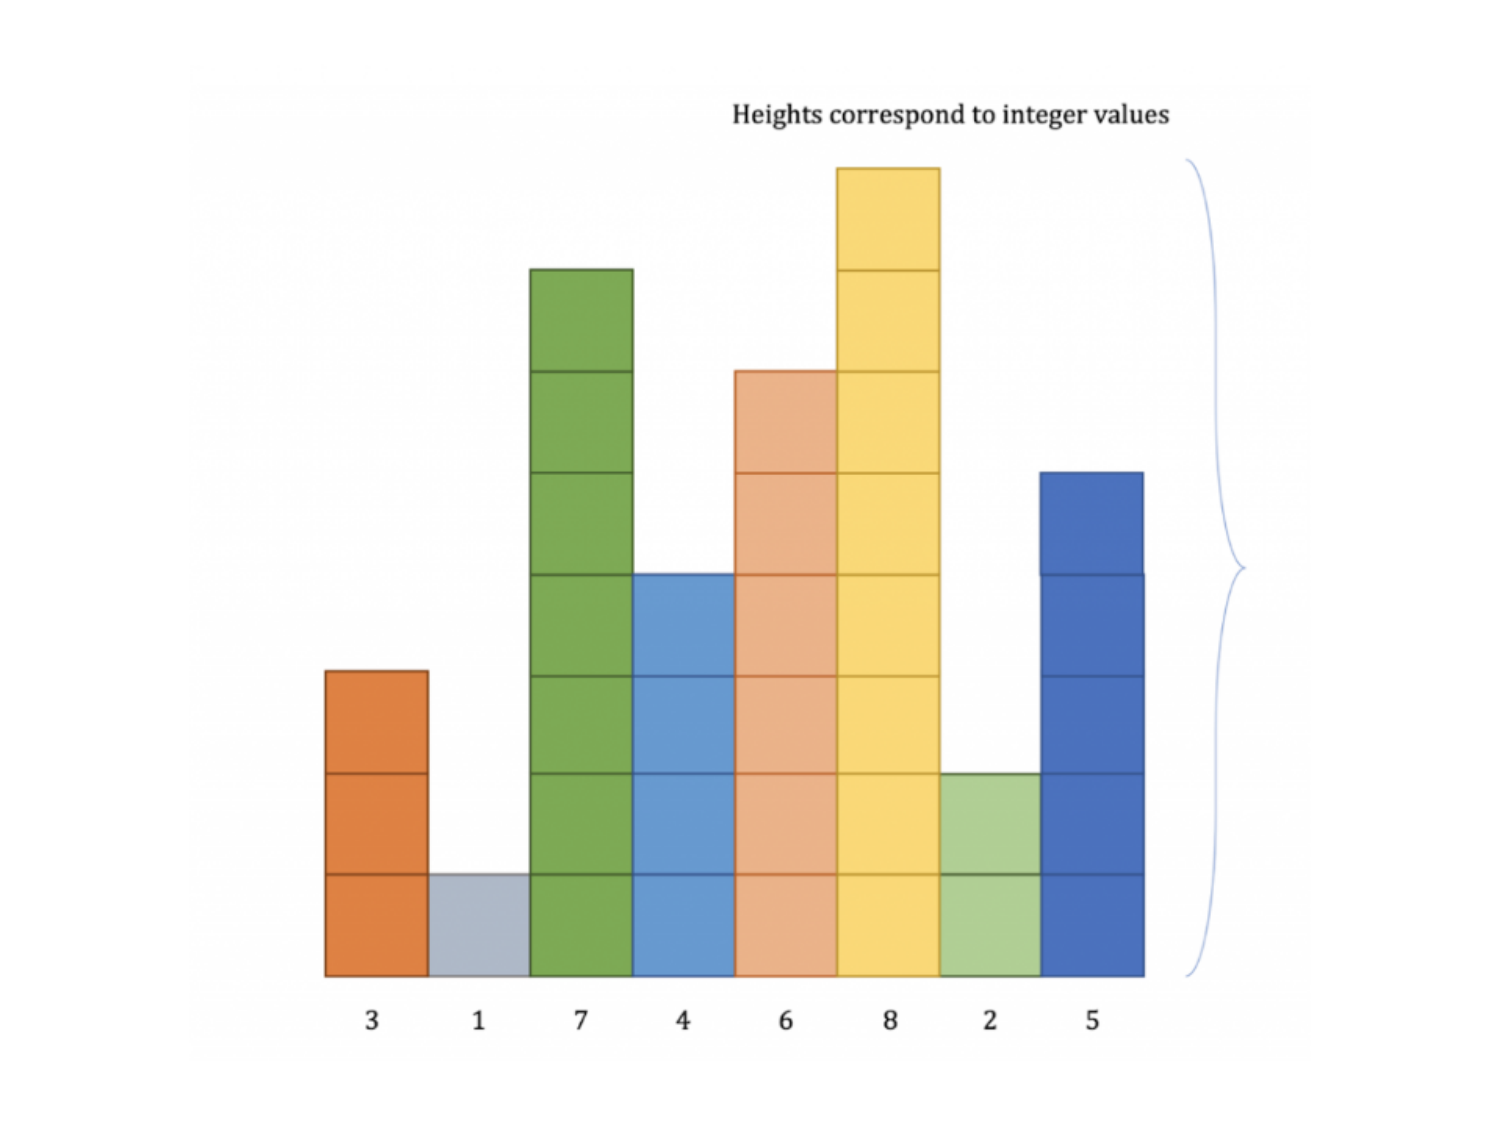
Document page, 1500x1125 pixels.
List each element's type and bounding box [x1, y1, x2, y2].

picture [189, 63, 1311, 1061]
